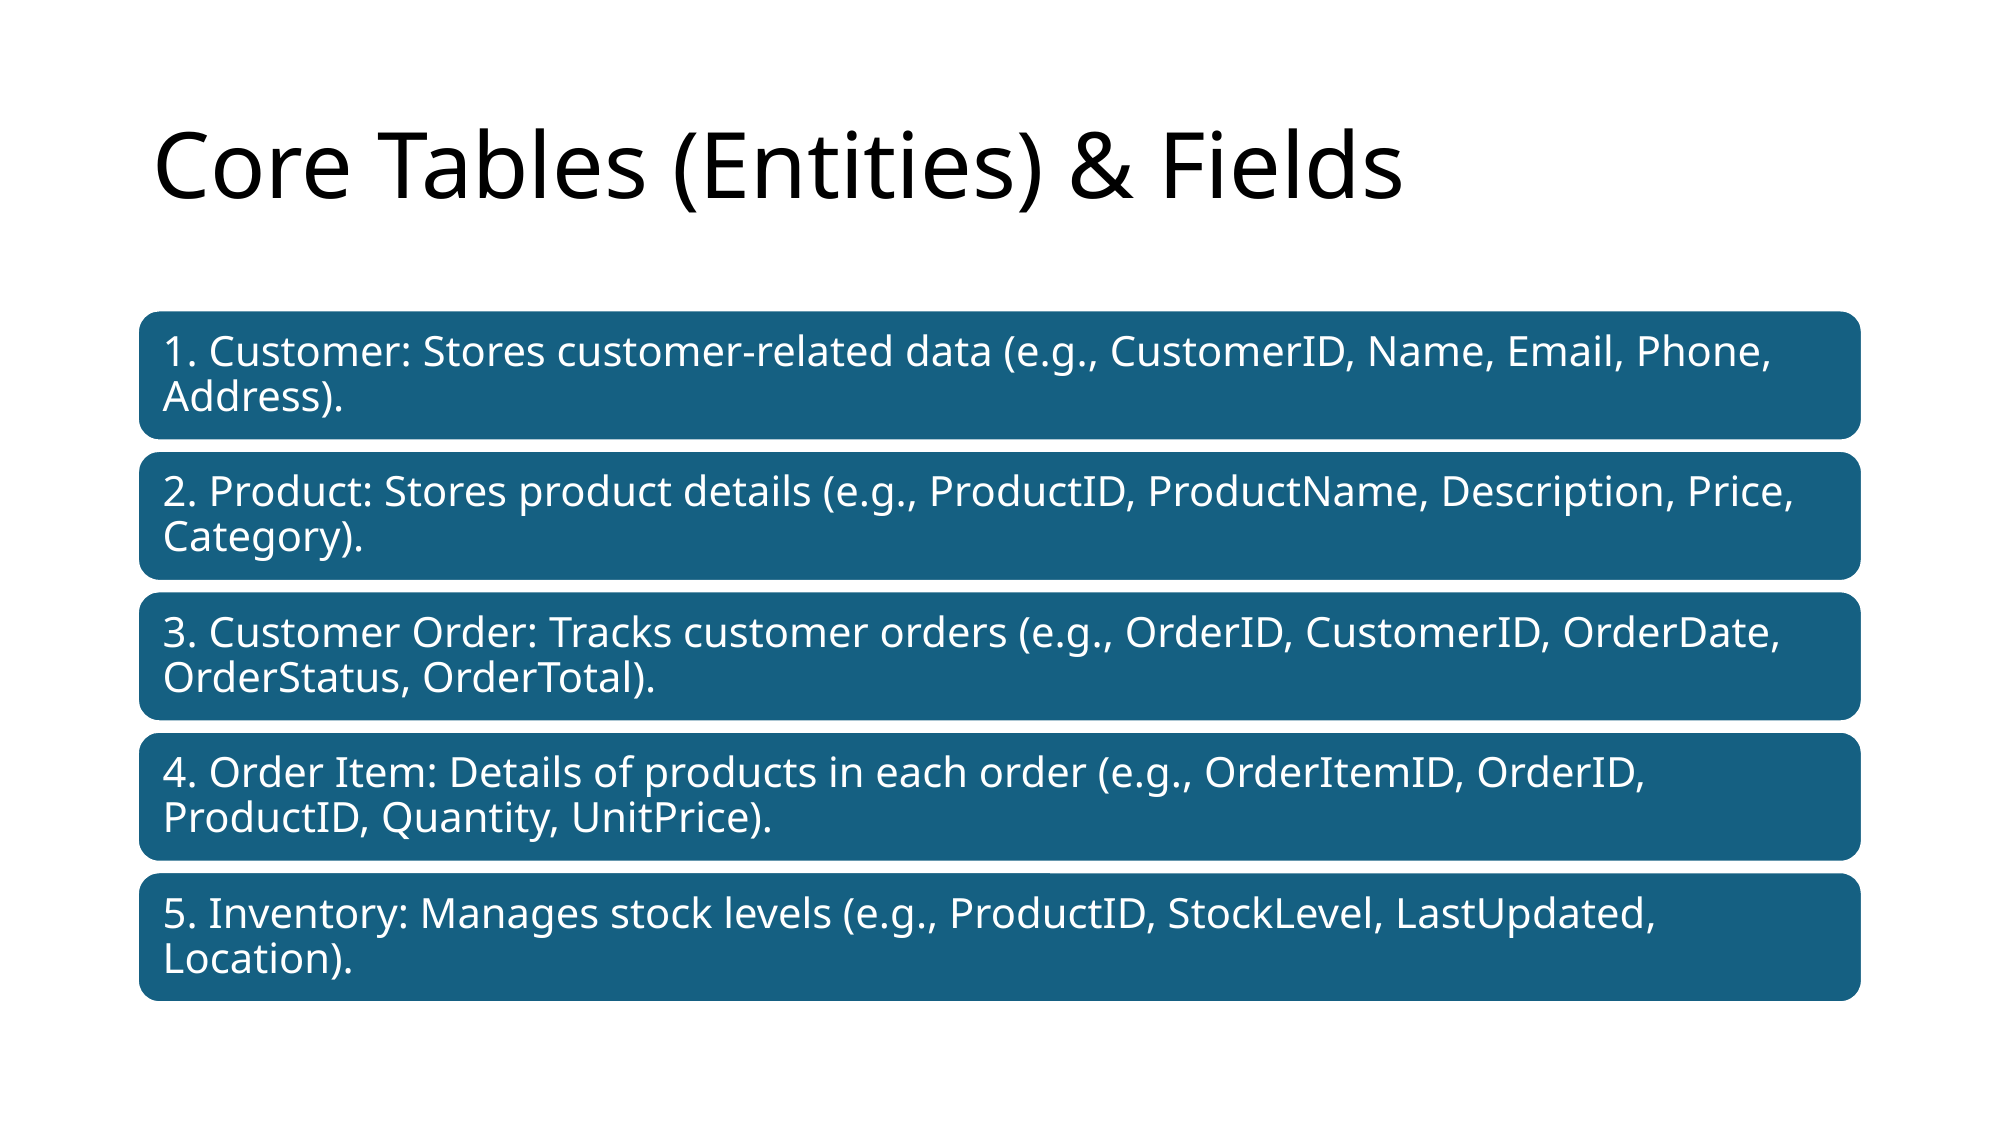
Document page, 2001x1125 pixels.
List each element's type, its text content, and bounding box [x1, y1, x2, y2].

title Core Tables (Entities) & Fields [137, 59, 1863, 278]
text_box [136, 298, 1863, 1014]
